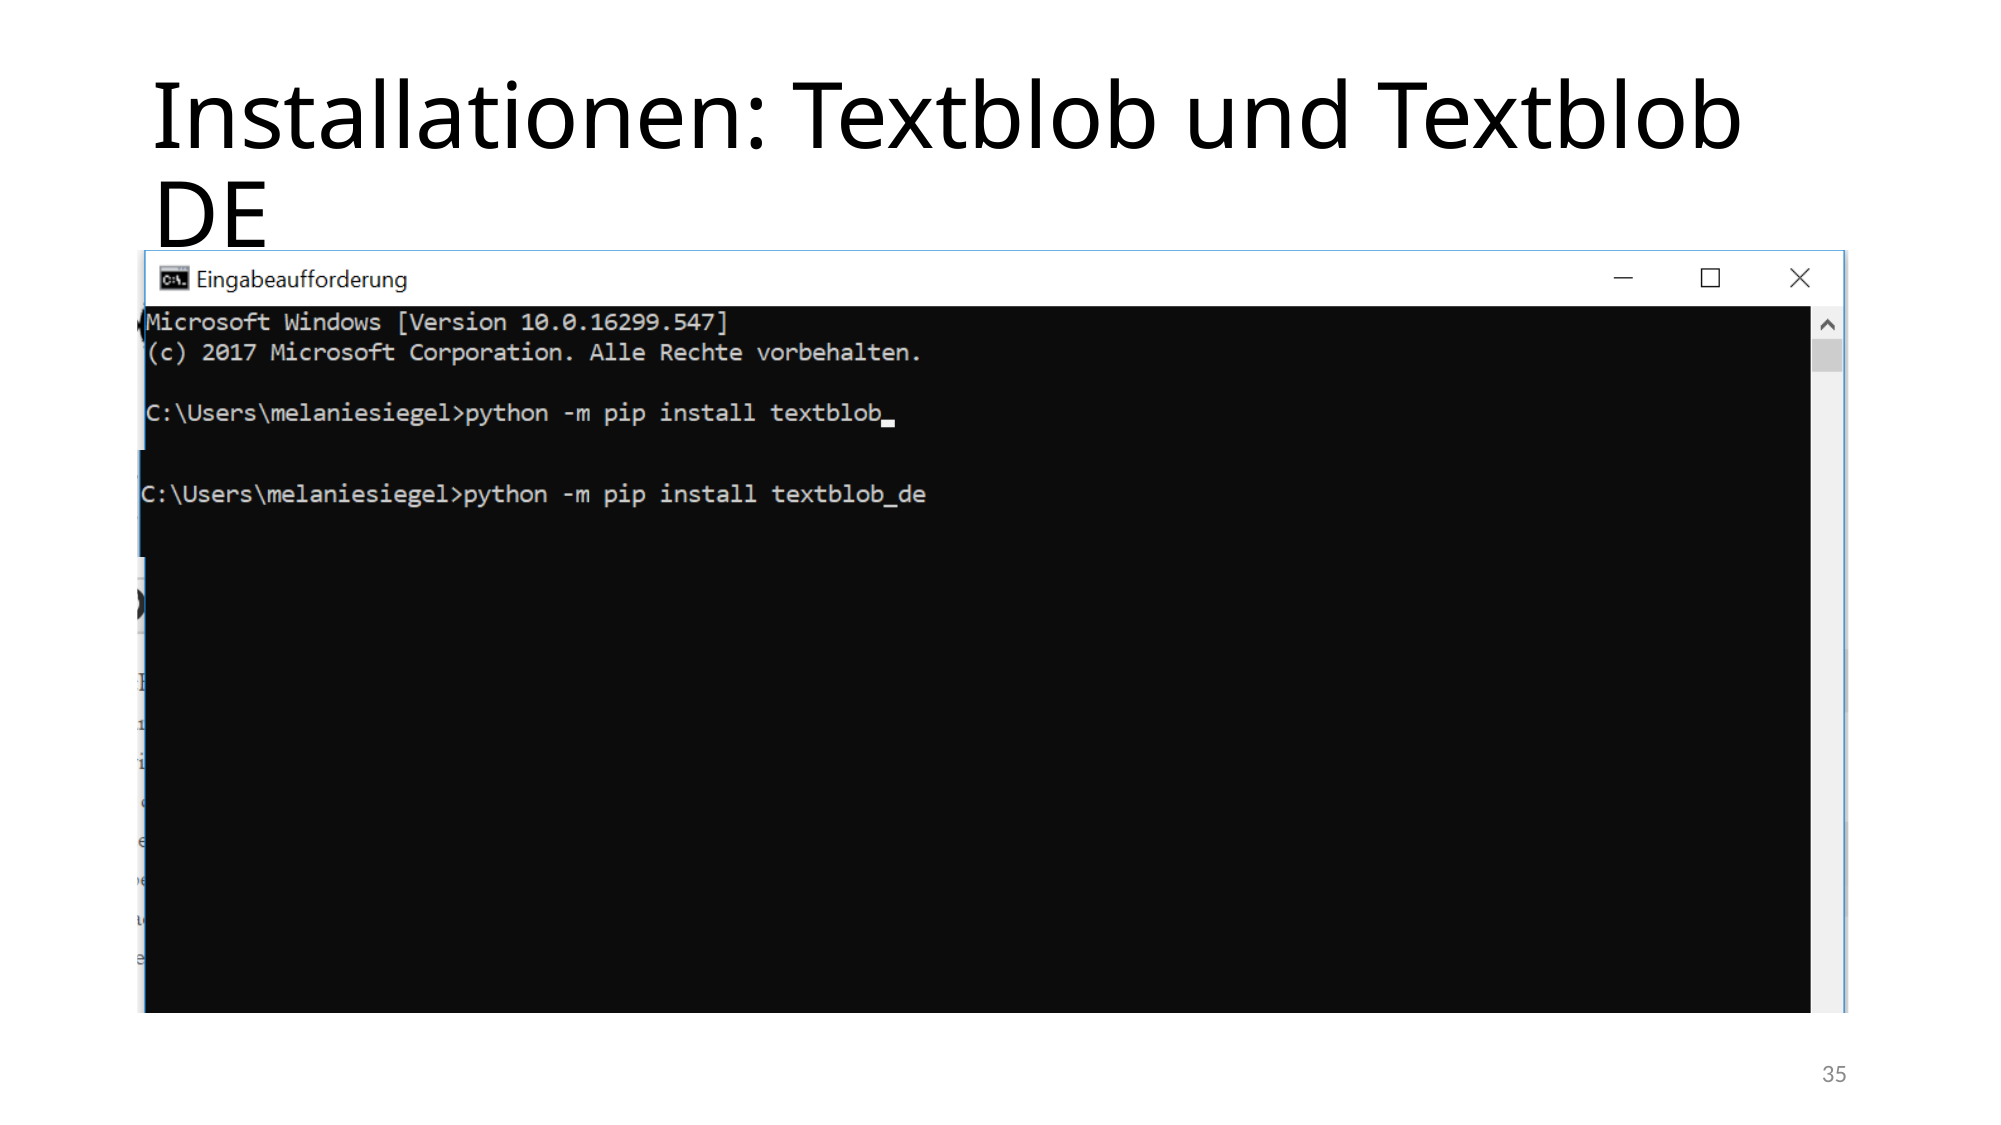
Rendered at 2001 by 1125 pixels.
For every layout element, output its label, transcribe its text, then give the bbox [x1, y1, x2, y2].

slide_number 35 [1412, 1042, 1863, 1103]
picture [137, 250, 1849, 1013]
title Installationen: Textblob und Textblob DE [137, 59, 1863, 278]
